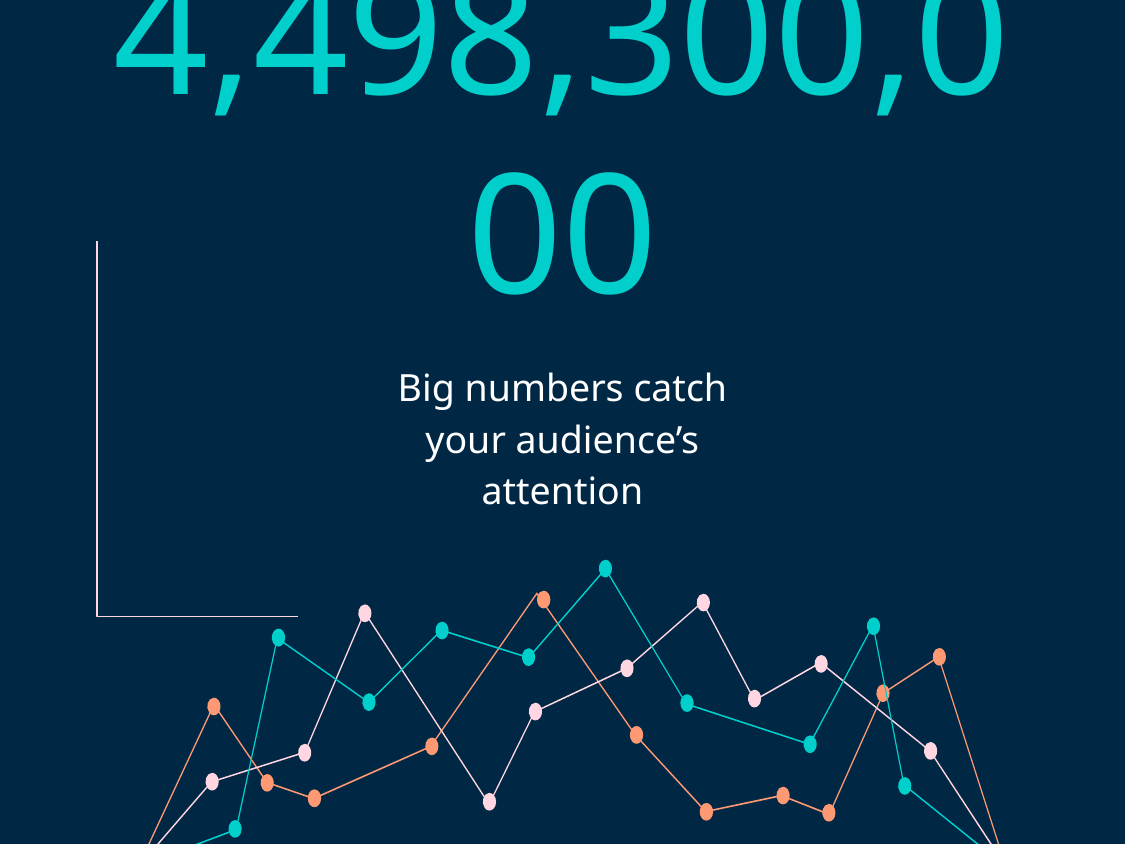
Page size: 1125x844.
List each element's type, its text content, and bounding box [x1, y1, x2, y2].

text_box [9, 328, 386, 530]
list Big numbers catch your audience’s attention [391, 342, 787, 460]
title 4,498,300,000 [96, 140, 1029, 343]
